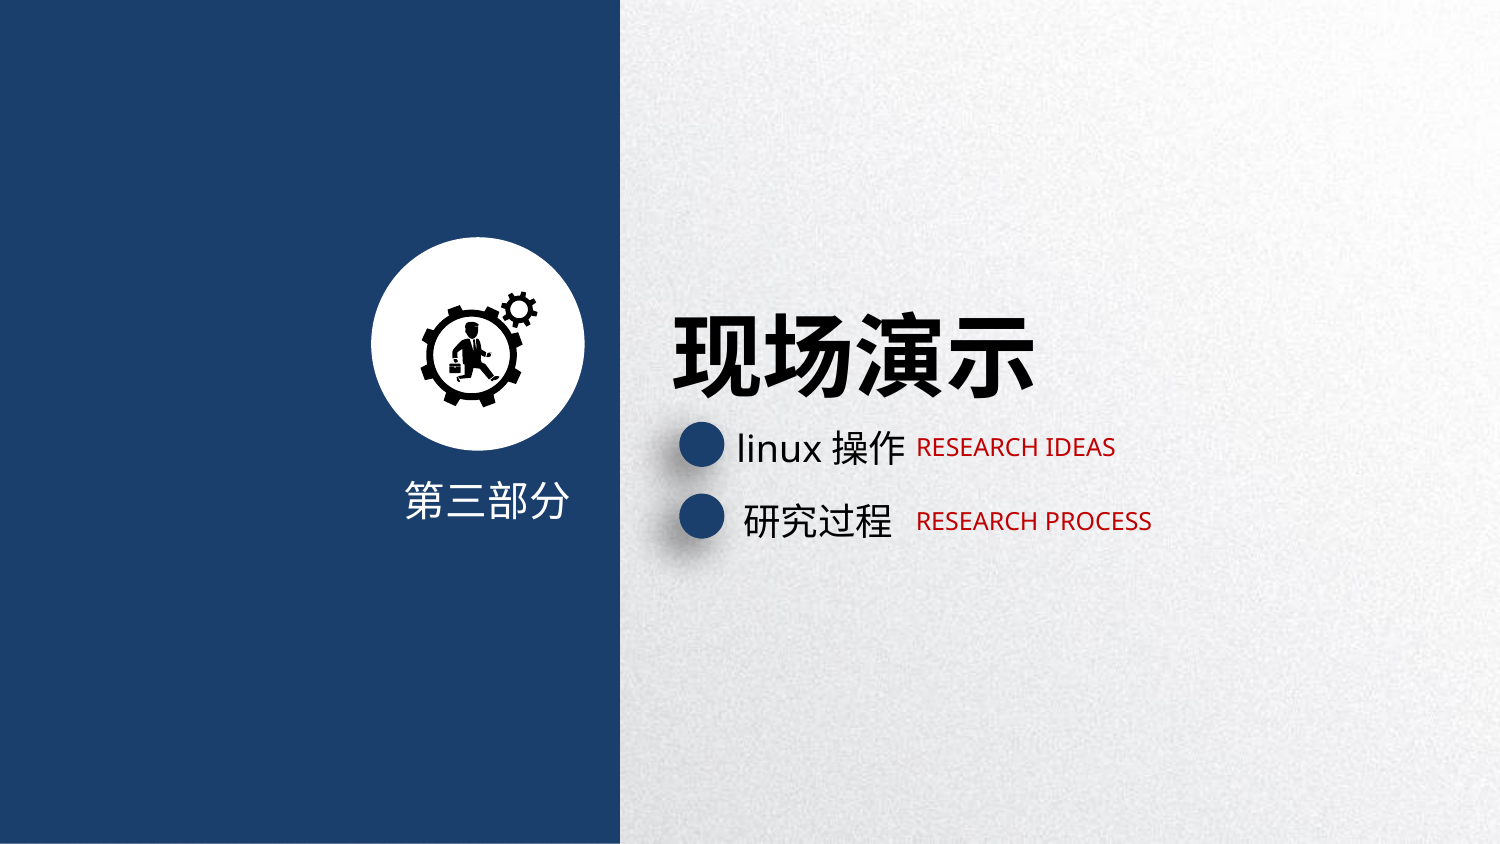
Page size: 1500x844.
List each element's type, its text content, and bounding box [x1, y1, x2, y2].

text_box [677, 419, 727, 469]
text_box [370, 236, 585, 451]
text_box RESEARCH PROCESS [901, 498, 1168, 544]
text_box linux操作 [721, 417, 921, 477]
text_box 研究过程 [730, 490, 909, 551]
text_box [677, 491, 727, 541]
text_box [0, 0, 622, 844]
text_box RESEARCH IDEAS [901, 424, 1132, 470]
picture [622, 0, 1500, 844]
text_box 现场演示 [656, 290, 1054, 416]
text_box 第三部分 [403, 475, 585, 526]
